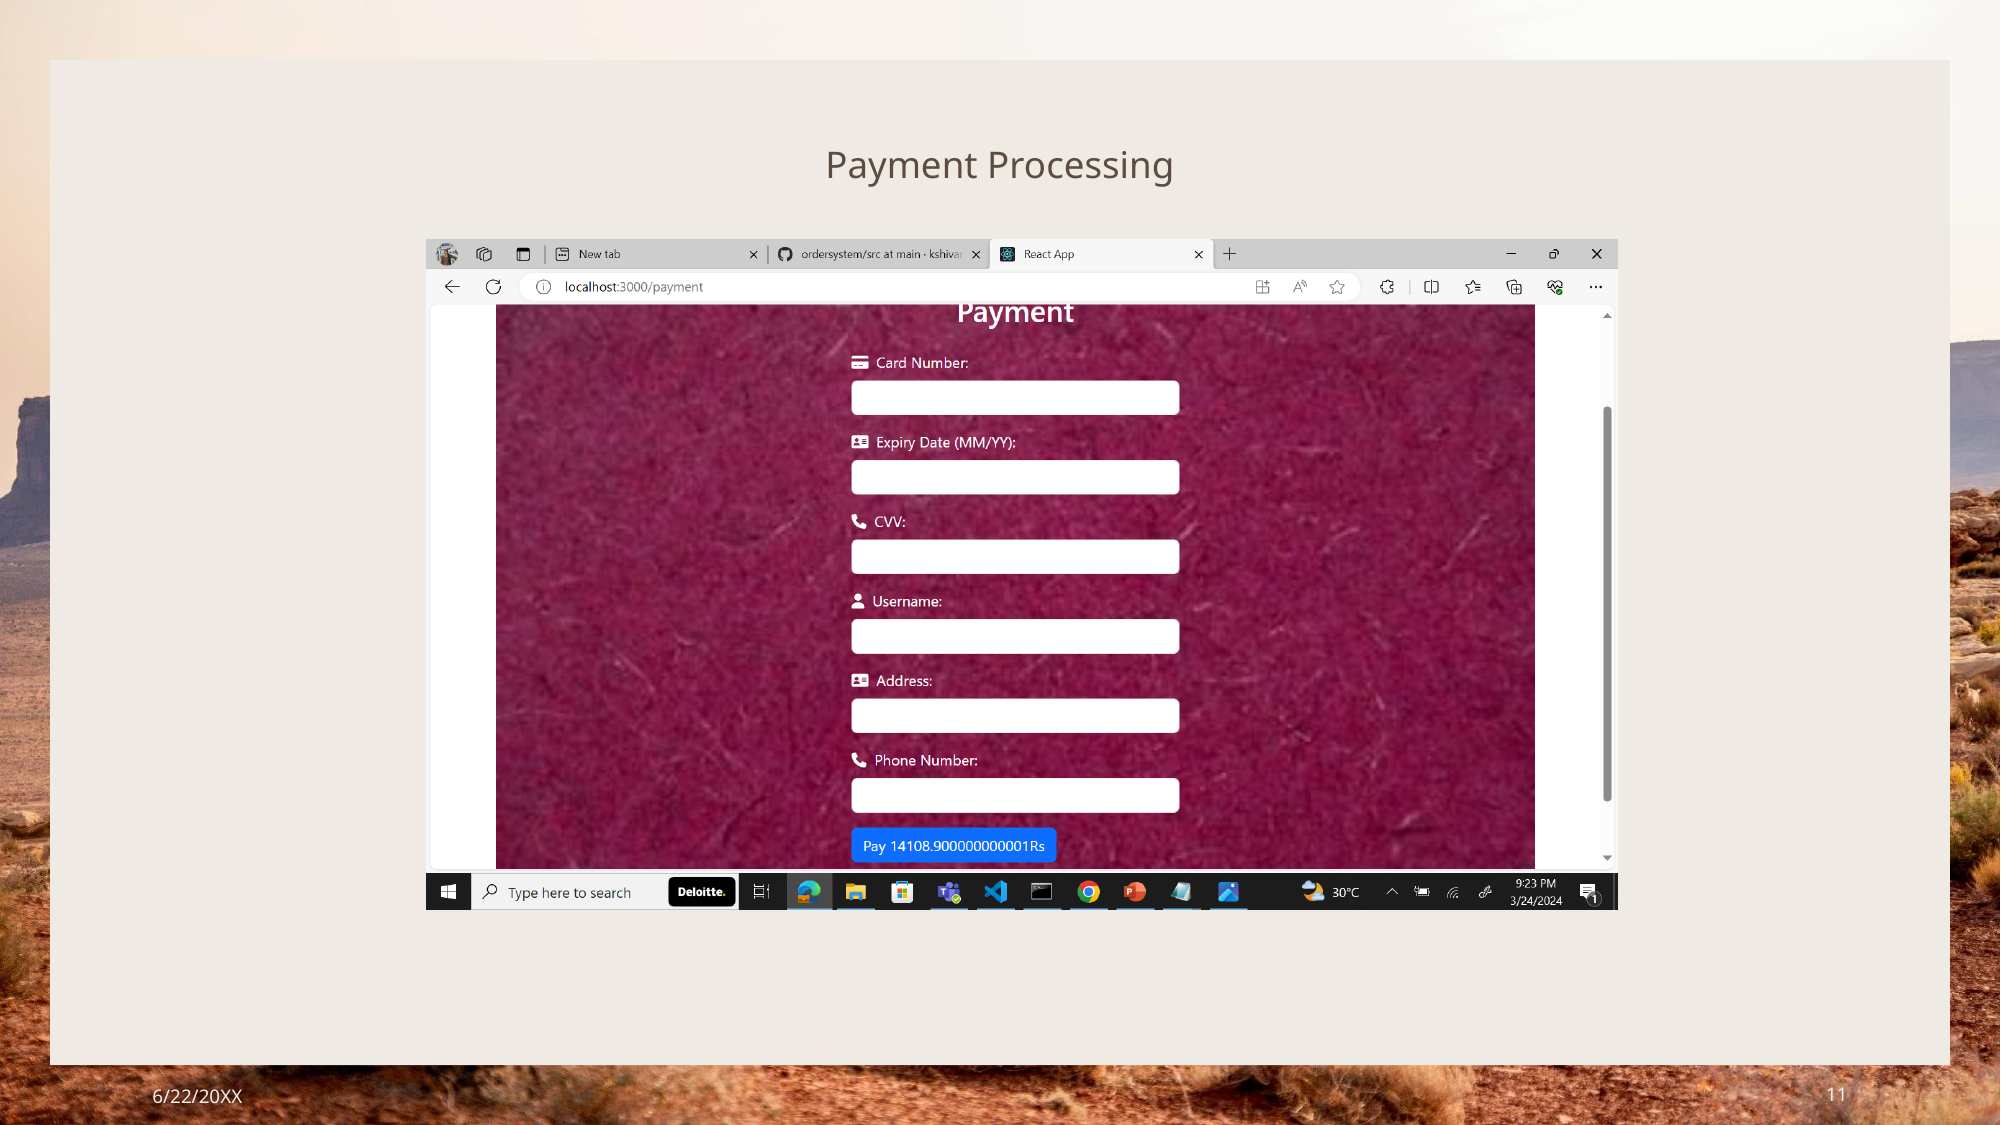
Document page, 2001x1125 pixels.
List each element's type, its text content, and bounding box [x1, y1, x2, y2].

title Payment Processing [137, 59, 1863, 278]
picture [588, 1066, 1412, 1125]
slide_number 11 [1412, 1065, 1863, 1125]
picture [426, 239, 1618, 910]
picture [0, 0, 2000, 1125]
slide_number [137, 1065, 588, 1125]
